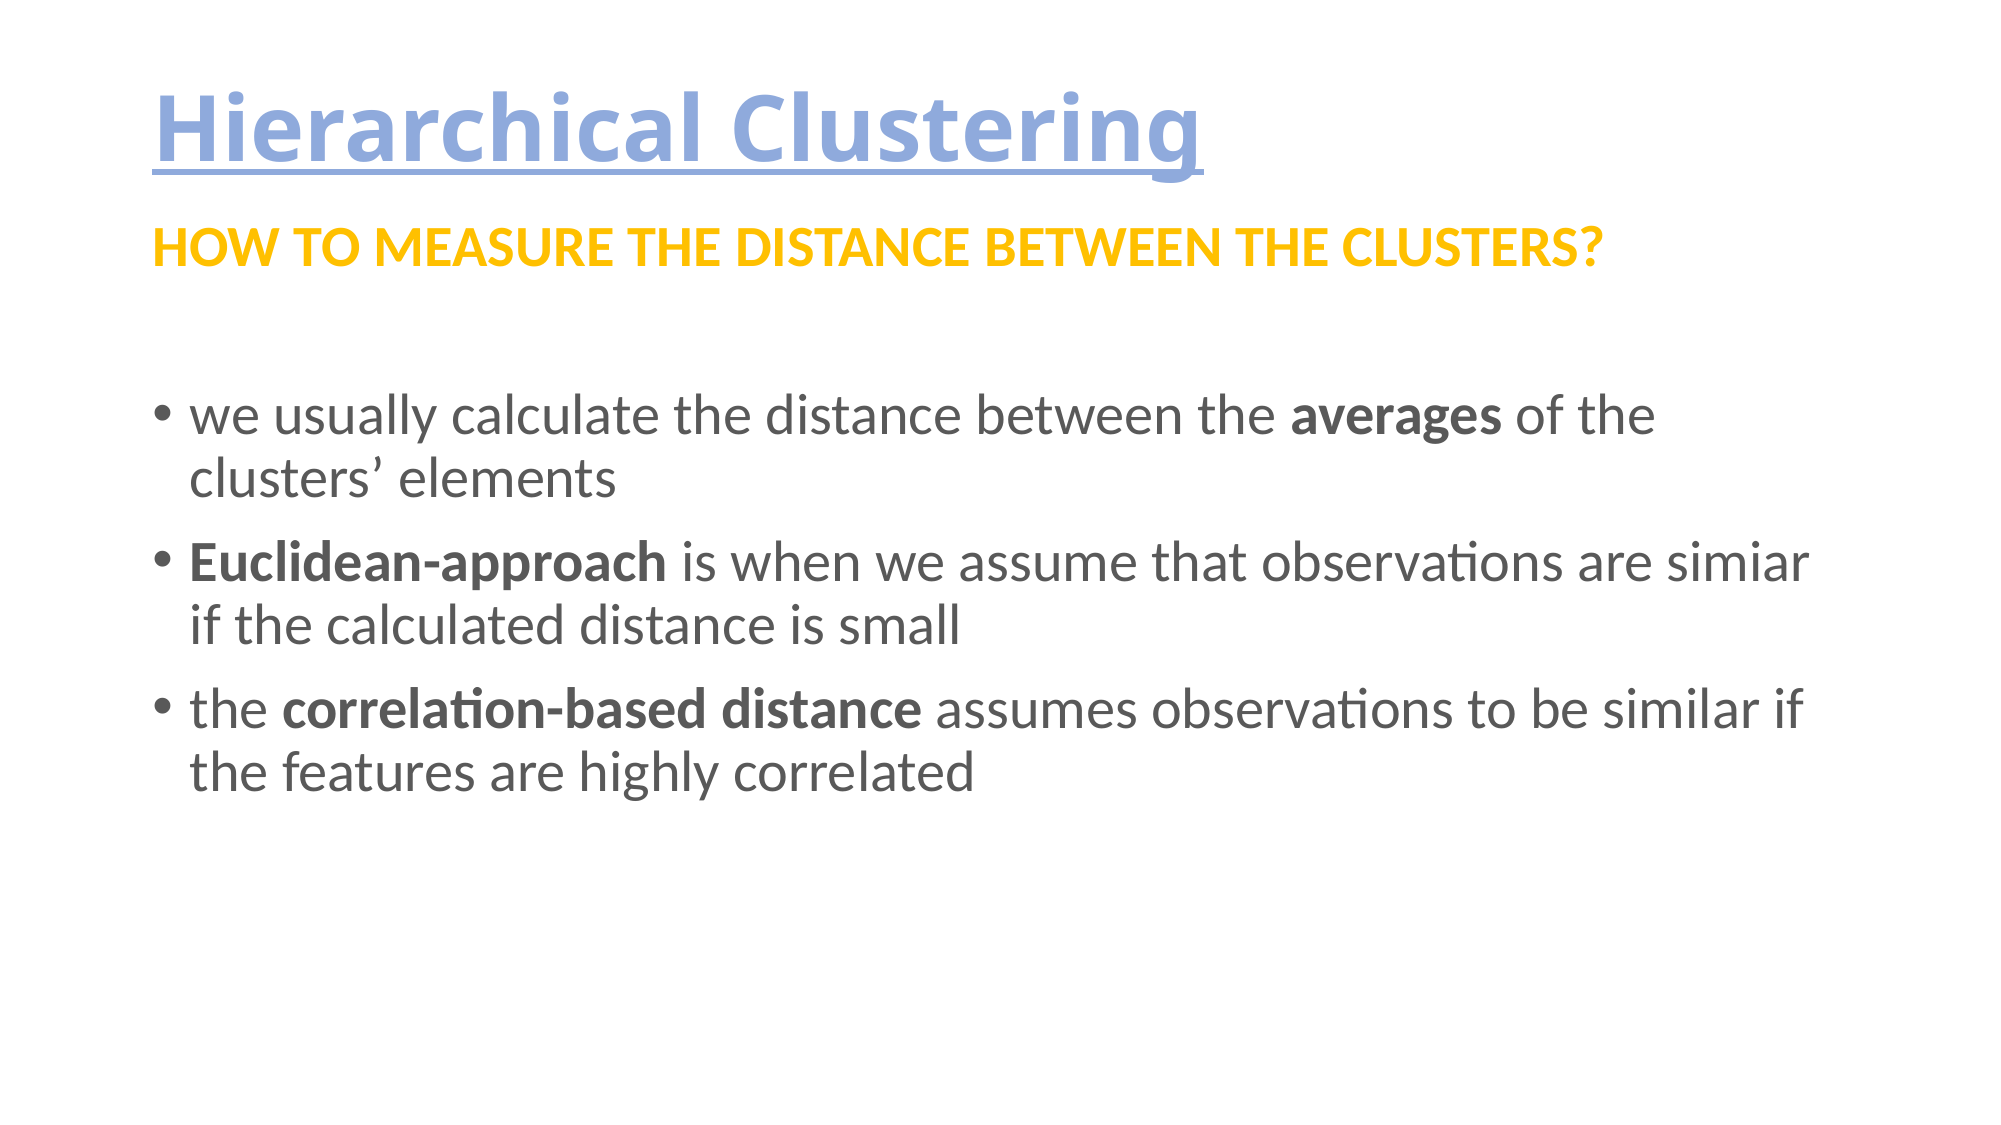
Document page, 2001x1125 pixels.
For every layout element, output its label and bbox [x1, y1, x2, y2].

title [137, 23, 1863, 241]
list [137, 241, 1863, 1033]
